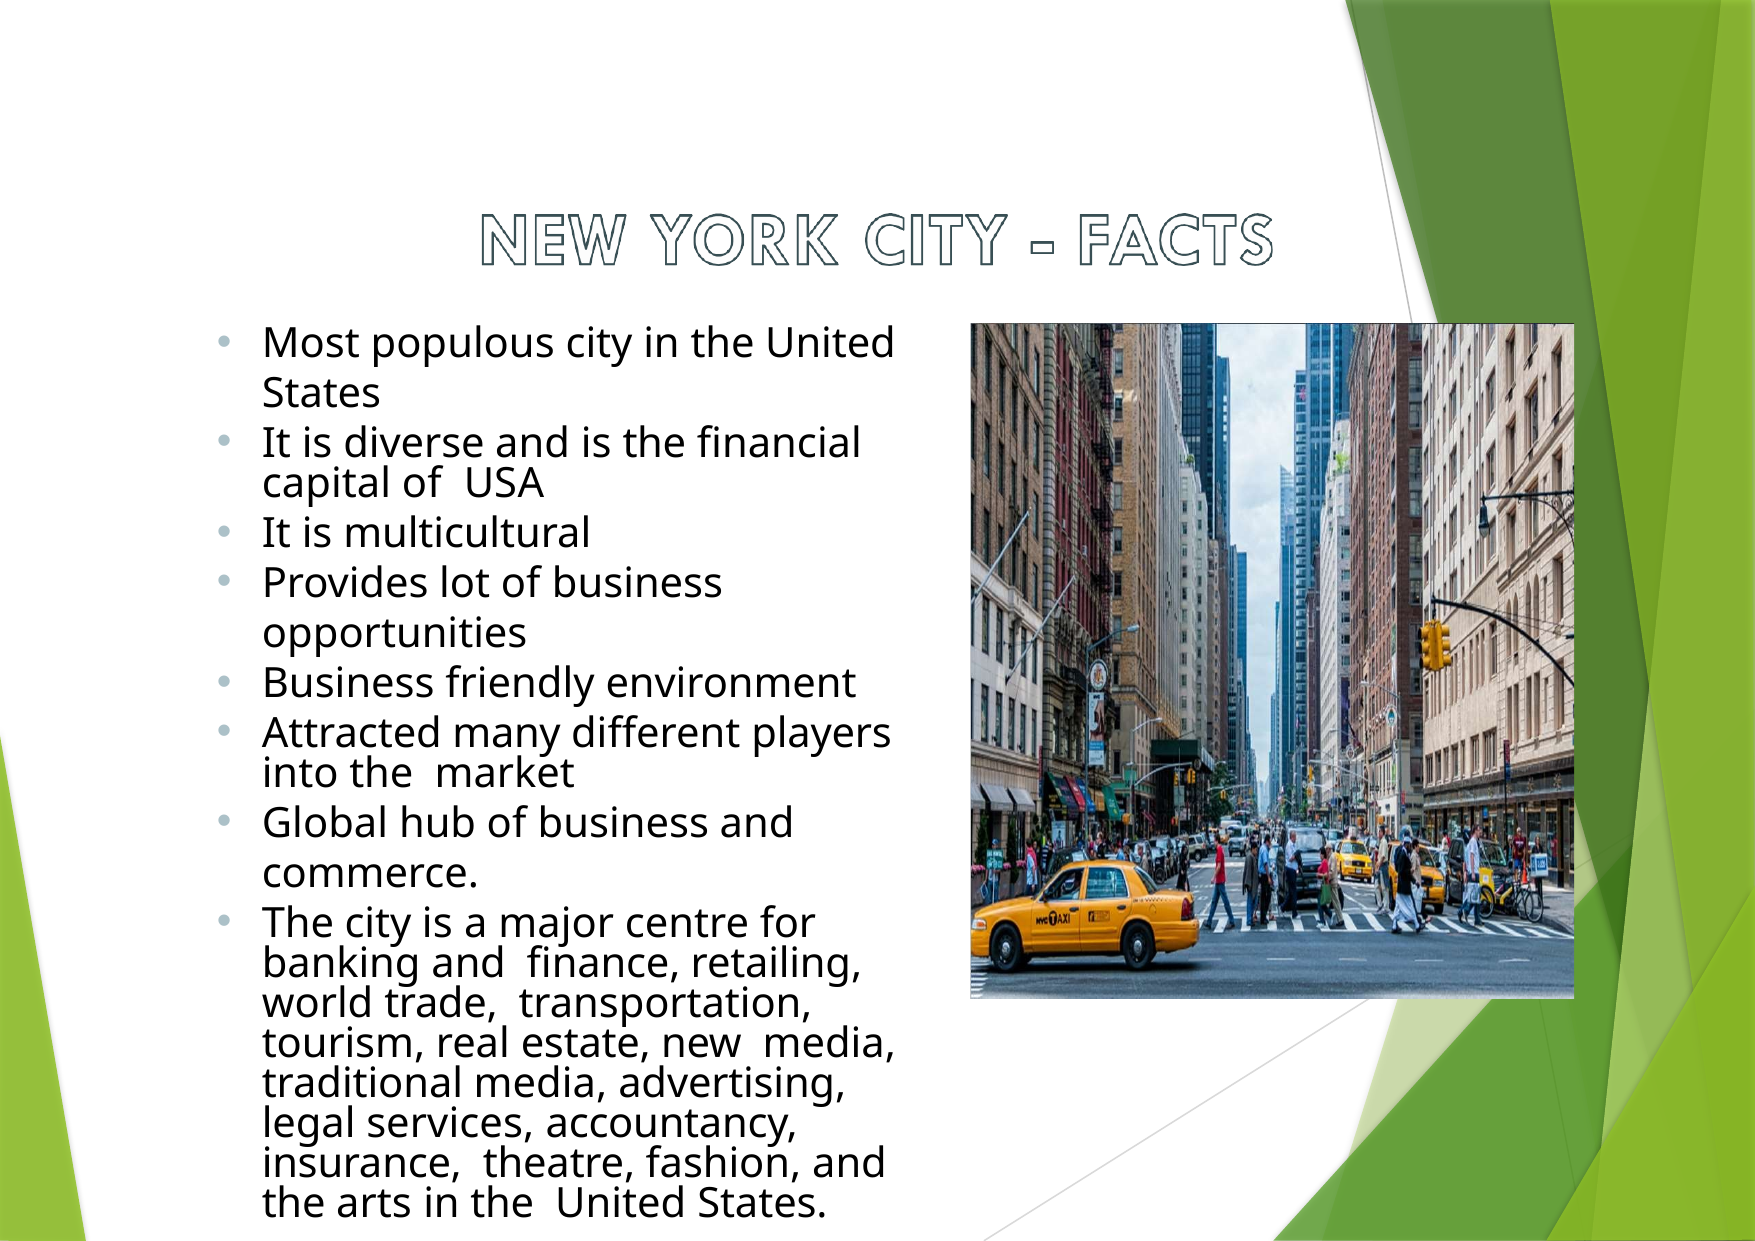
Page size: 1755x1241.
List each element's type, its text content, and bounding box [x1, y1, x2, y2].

text_box [1079, 213, 1273, 266]
text_box [1030, 241, 1054, 254]
text_box [970, 323, 1575, 999]
text_box [481, 213, 1008, 266]
text_box Most populous city in the United States It is diverse and is the financial capital of USA It is multicultural Provides lot of business opportunities Business friendly environment Attracted many different players into the market Global hub of business and commerce. The city is a major centre for banking and finance, retailing, world trade, transportation, tourism, real estate, new media, traditional media, advertising, legal services, accountancy, insurance, theatre, fashion, and the arts in the United States. [214, 313, 956, 1226]
